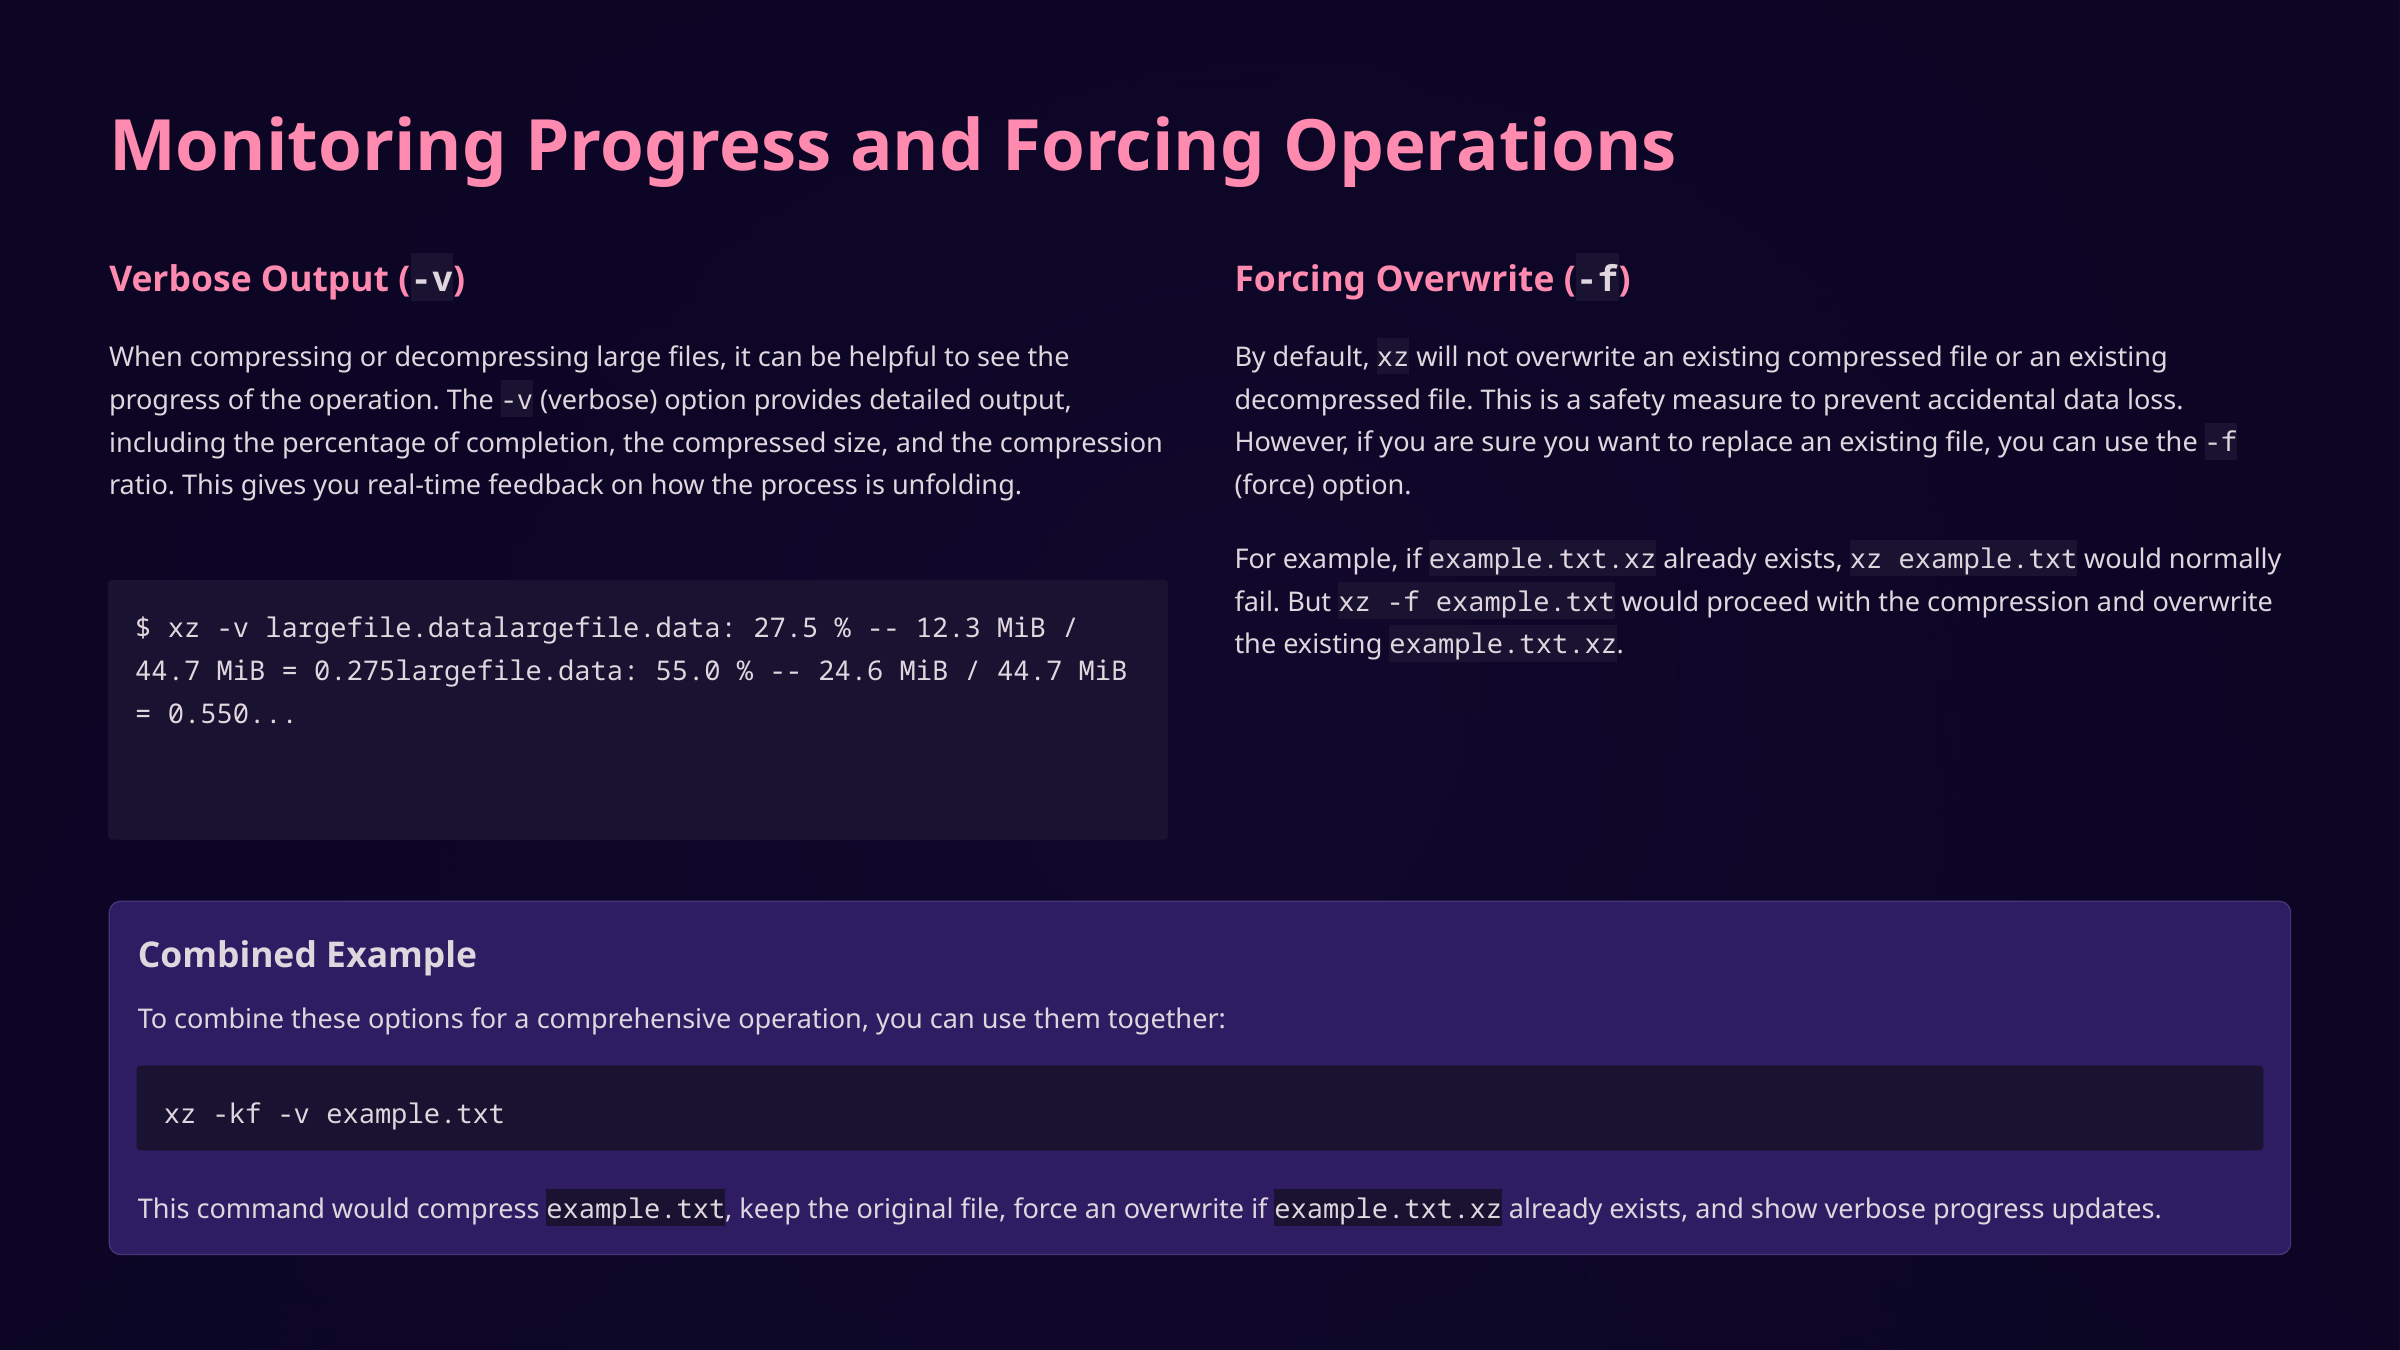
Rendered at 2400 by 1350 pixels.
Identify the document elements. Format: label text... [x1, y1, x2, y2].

text_box [136, 1065, 2264, 1151]
text_box Combined Example [137, 929, 497, 975]
text_box Verbose Output (-v) [109, 253, 469, 302]
text_box xz -kf -v example.txt [163, 1086, 2237, 1130]
text_box By default, xz will not overwrite an existing compressed file or an existing decompressed file. This is a safety measure to prevent accidental data loss. However, if you are sure you want to replace an existing file, you can use the -f (force) option. [1234, 329, 2292, 507]
text_box Forcing Overwrite (-f) [1234, 253, 1594, 302]
text_box To combine these options for a comprehensive operation, you can use them together: [137, 991, 2262, 1035]
text_box [110, 902, 2290, 1254]
text_box Monitoring Progress and Forcing Operations [109, 95, 1577, 186]
text_box $ xz -v largefile.datalargefile.data: 27.5 % -- 12.3 MiB / 44.7 MiB = 0.275largefile.data: 55.0 % -- 24.6 MiB / 44.7 MiB = 0.550... [135, 600, 1141, 820]
text_box When compressing or decompressing large files, it can be helpful to see the progress of the operation. The -v (verbose) option provides detailed output, including the percentage of completion, the compressed size, and the compression ratio. This gives you real-time feedback on how the process is unfolding. [109, 329, 1167, 550]
text_box [107, 579, 1168, 840]
text_box This command would compress example.txt, keep the original file, force an overwrite if example.txt.xz already exists, and show verbose progress updates. [137, 1180, 2262, 1226]
text_box For example, if example.txt.xz already exists, xz example.txt would normally fail. But xz -f example.txt would proceed with the compression and overwrite the existing example.txt.xz. [1234, 531, 2292, 667]
